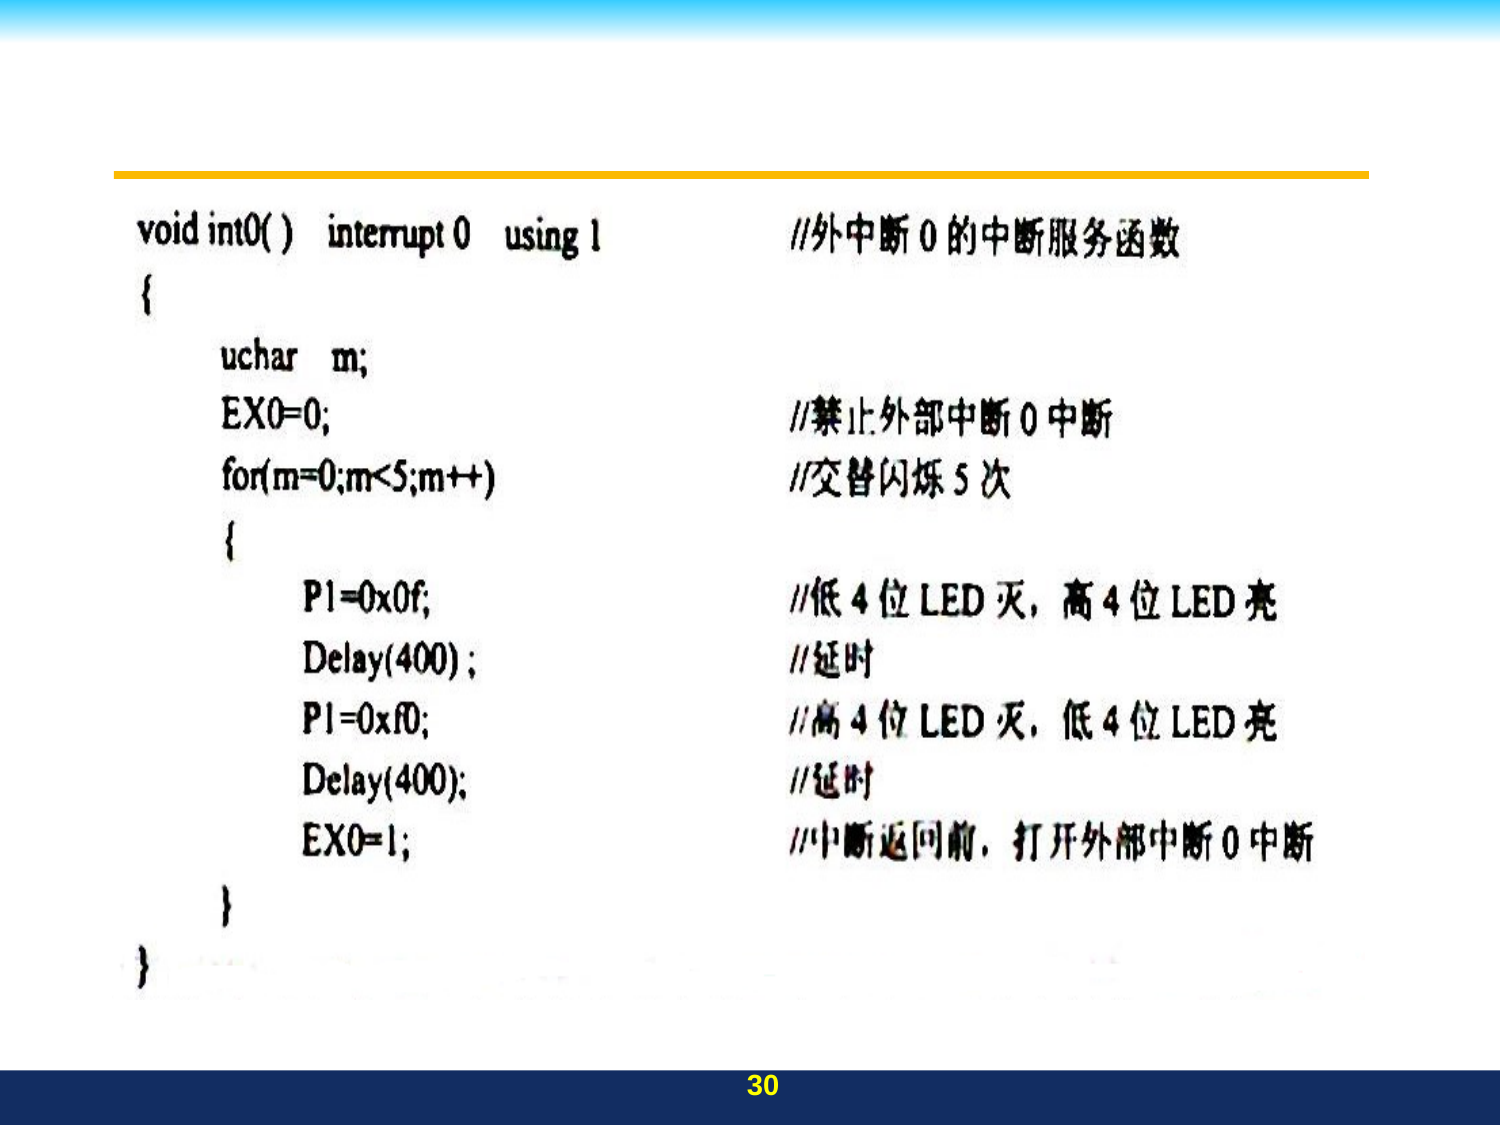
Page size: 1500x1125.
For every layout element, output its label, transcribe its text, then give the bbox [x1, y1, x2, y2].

footer 30 [525, 1045, 1001, 1122]
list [111, 195, 1365, 1000]
